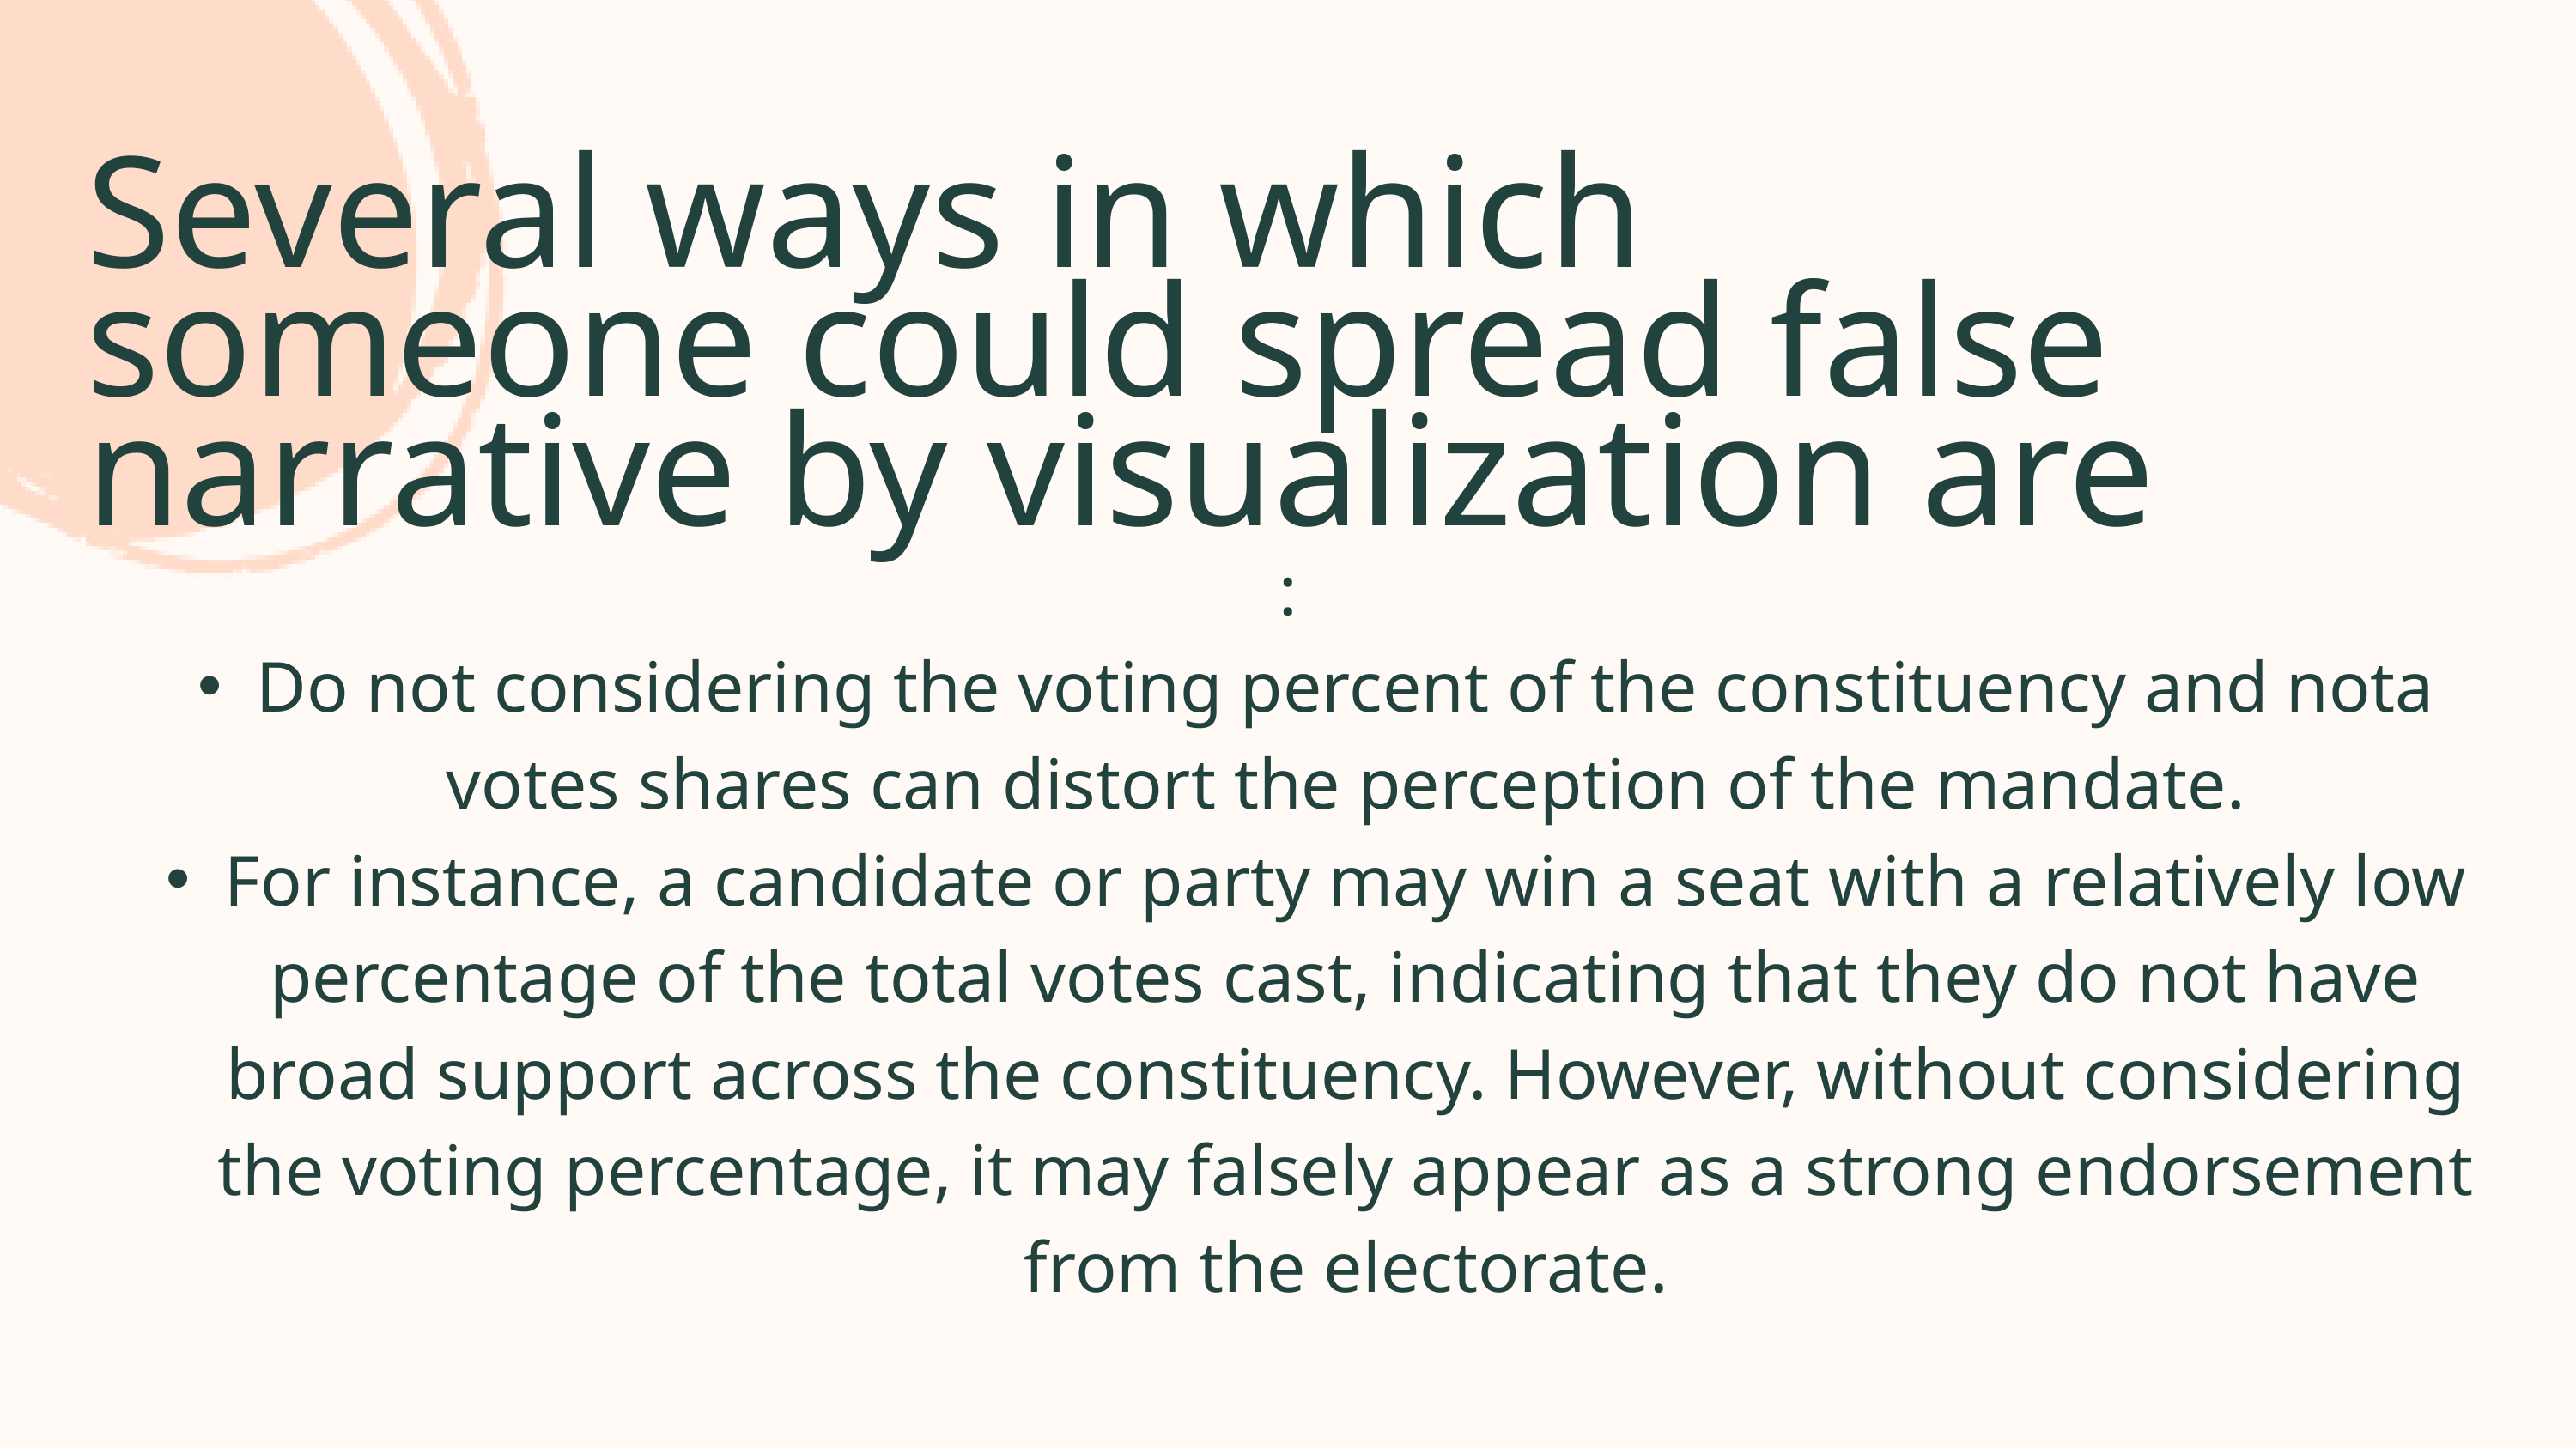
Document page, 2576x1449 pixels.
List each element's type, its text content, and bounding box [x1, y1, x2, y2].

text_box Several ways in which someone could spread false narrative by visualization are [86, 168, 2304, 532]
text_box [0, 0, 508, 606]
text_box : Do not considering the voting percent of the constituency and nota votes shares can distort the perception of the mandate. For instance, a candidate or party may win a seat with a relatively low percentage of the total votes cast, indicating that they do not have broad support across the constituency. However, without considering the voting percentage, it may falsely appear as a strong endorsement from the electorate. [86, 532, 2490, 1403]
